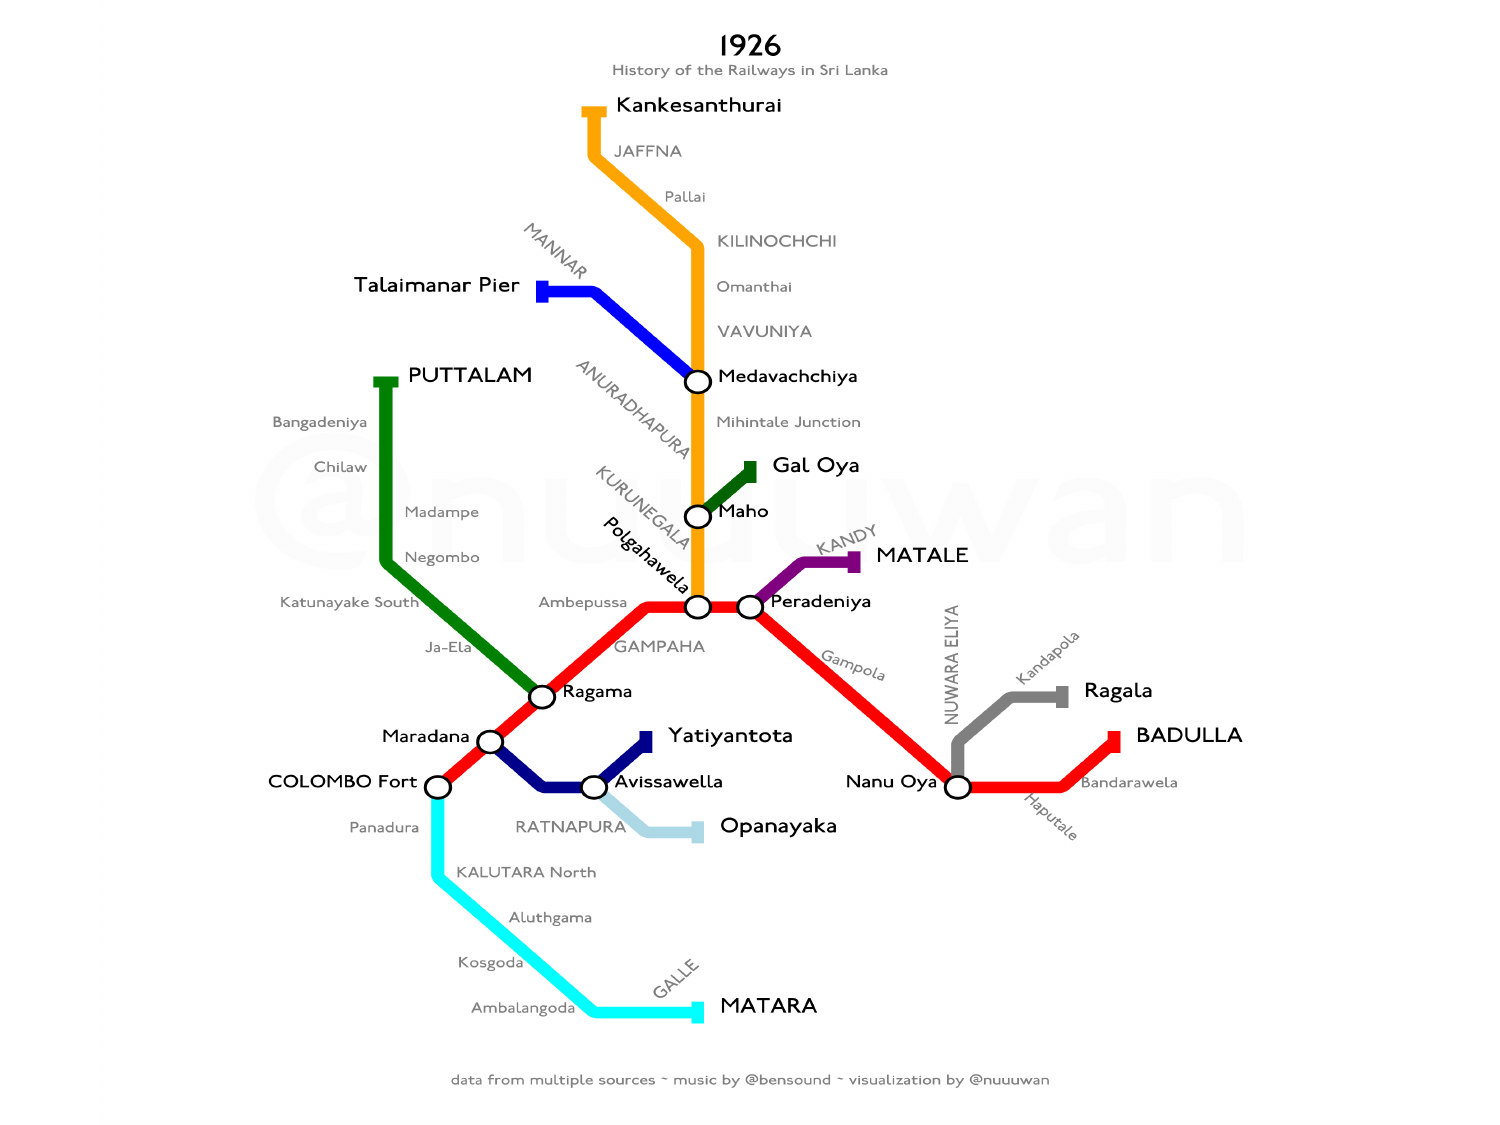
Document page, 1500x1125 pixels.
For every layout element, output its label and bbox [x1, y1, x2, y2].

picture [100, 0, 1400, 1125]
